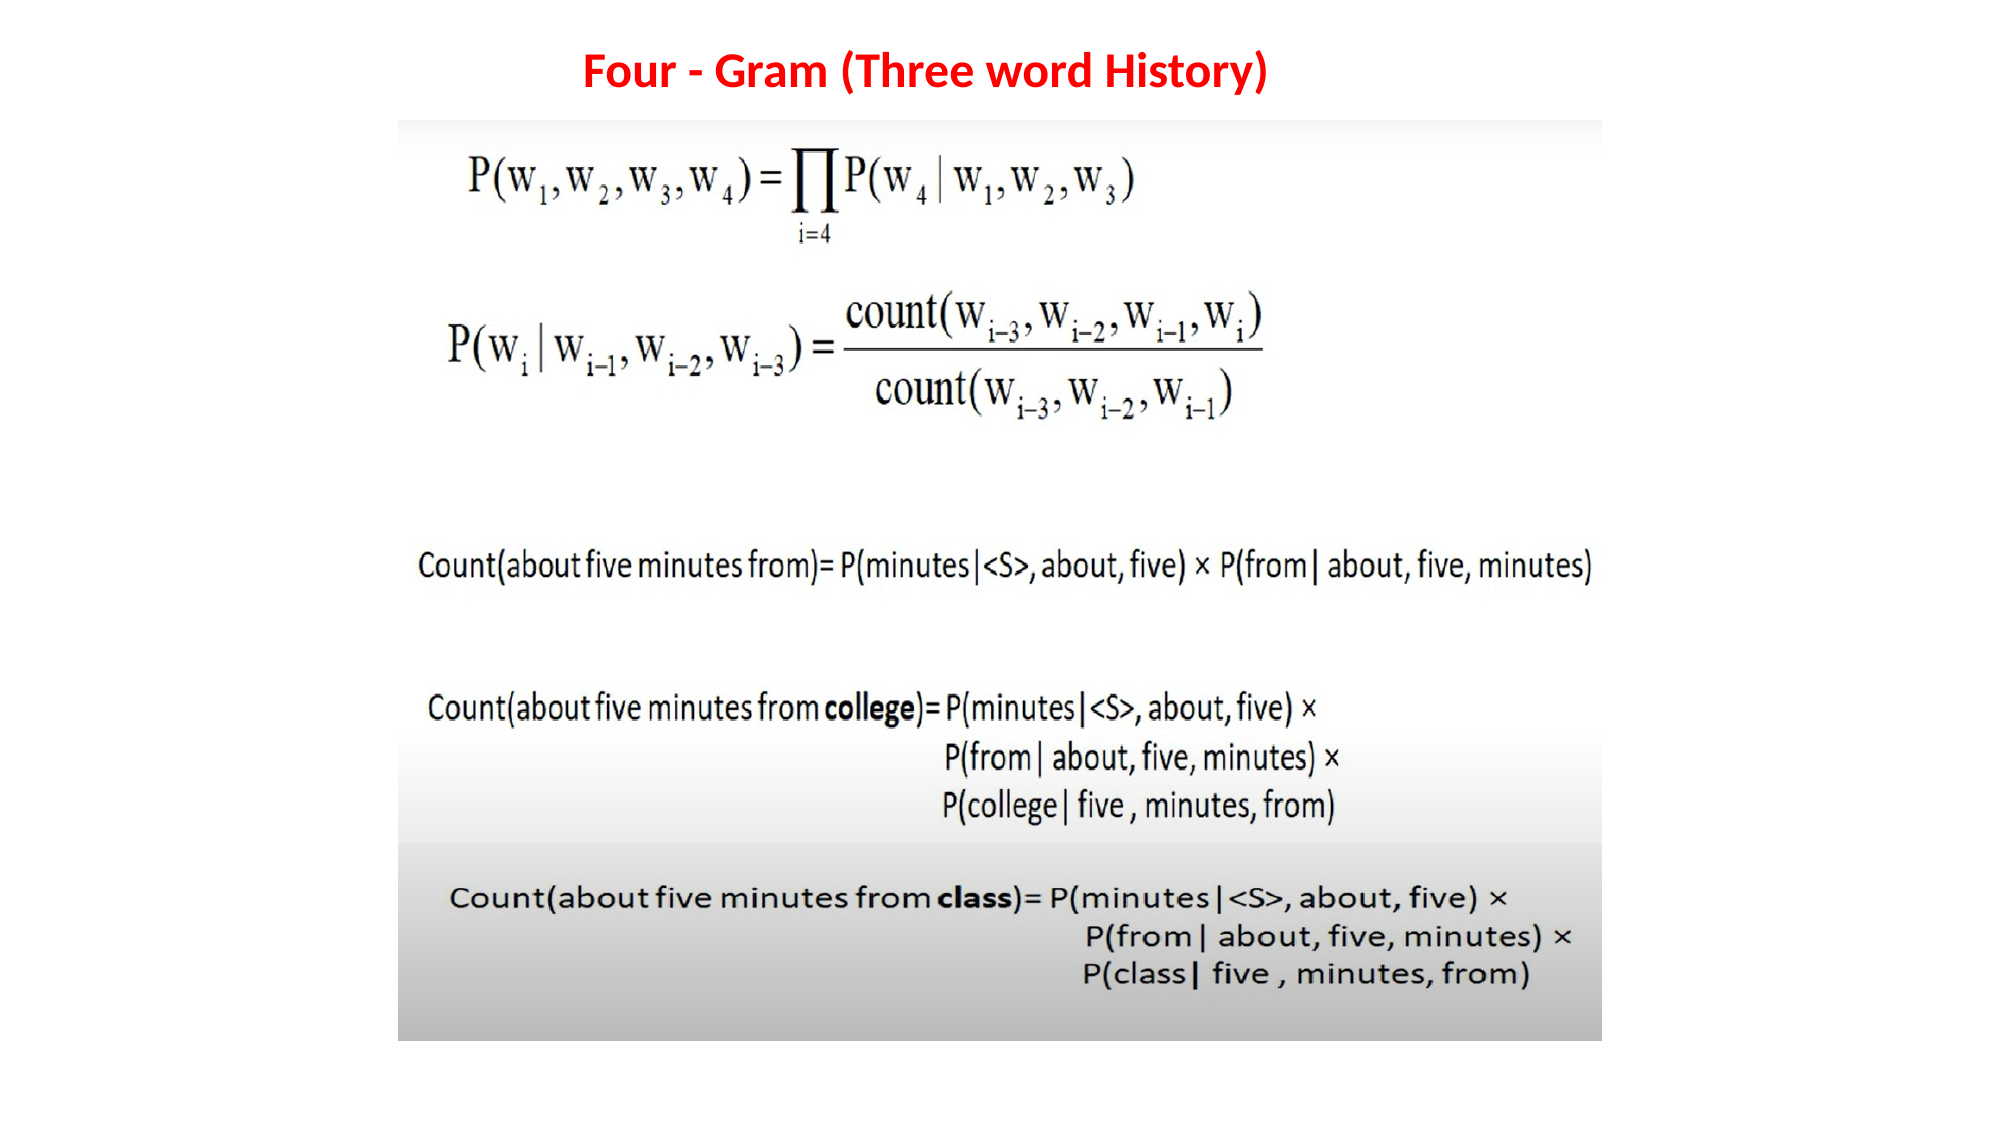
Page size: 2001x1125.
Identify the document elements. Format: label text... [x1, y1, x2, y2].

text_box Four - Gram (Three word History) [568, 22, 1602, 113]
picture [397, 120, 1603, 1042]
